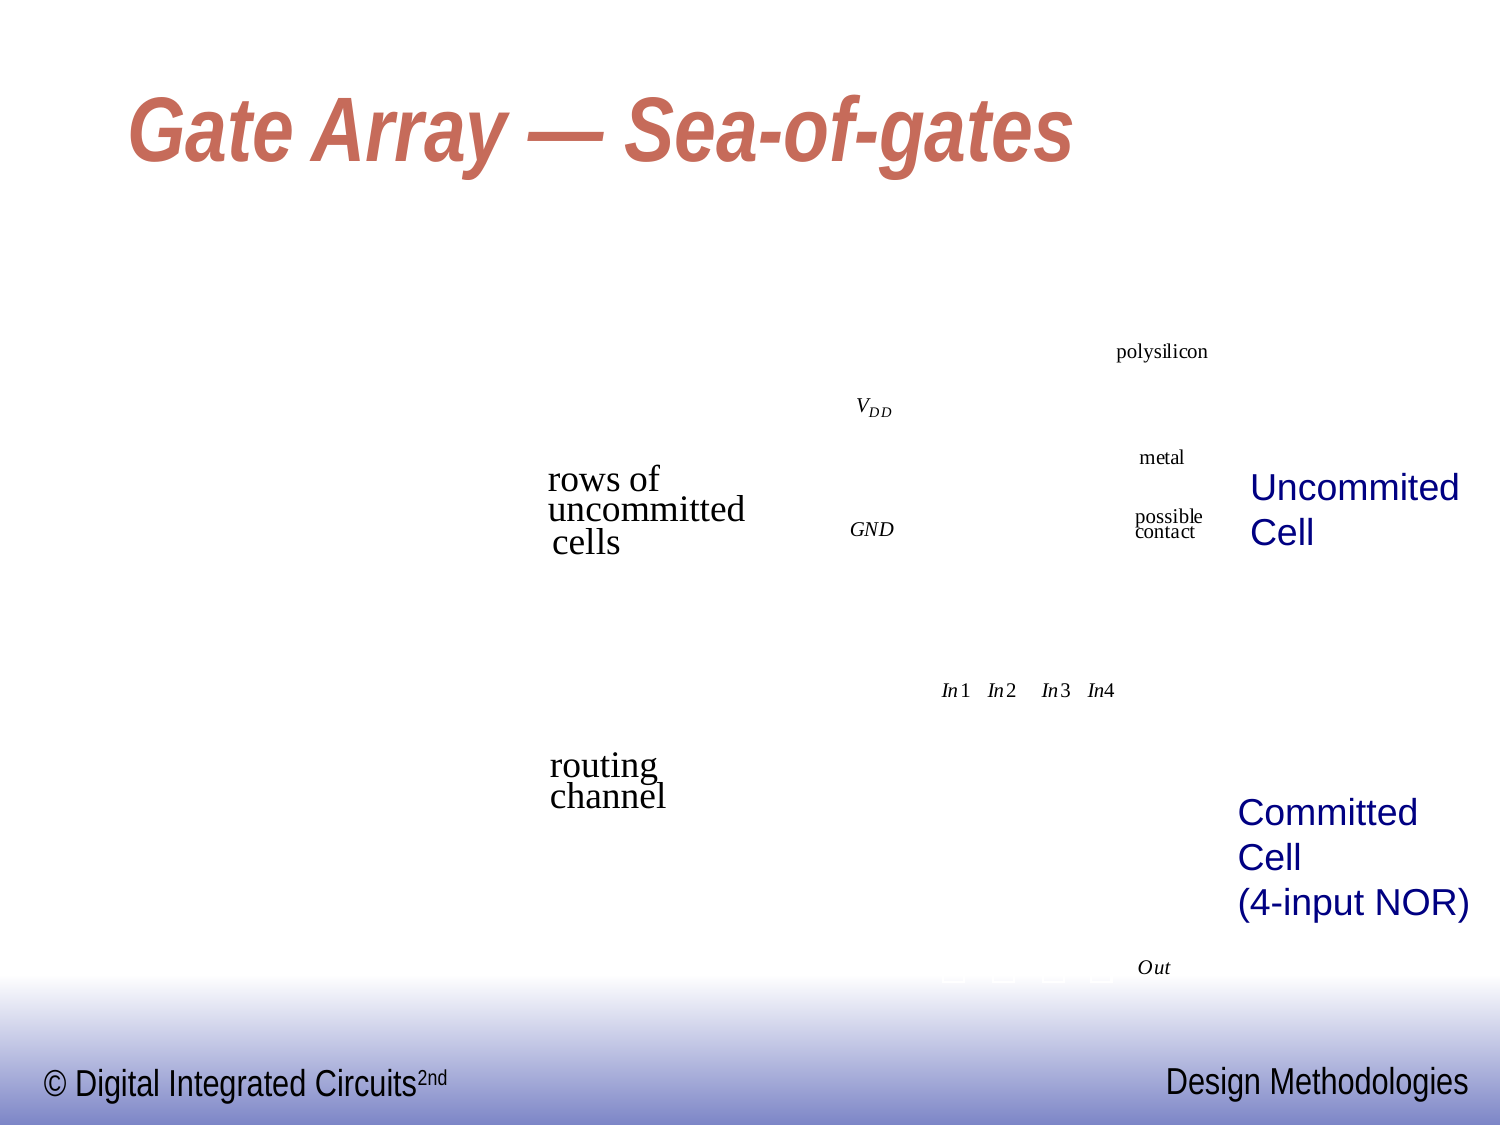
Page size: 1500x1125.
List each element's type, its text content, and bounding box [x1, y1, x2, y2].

picture [887, 674, 1173, 986]
text_box Uncommited Cell [1235, 455, 1475, 561]
title Gate Array — Sea-of-gates [112, 62, 1388, 188]
text_box Committed Cell (4-input NOR) [1222, 780, 1486, 931]
picture [849, 337, 1213, 633]
picture [72, 412, 750, 887]
